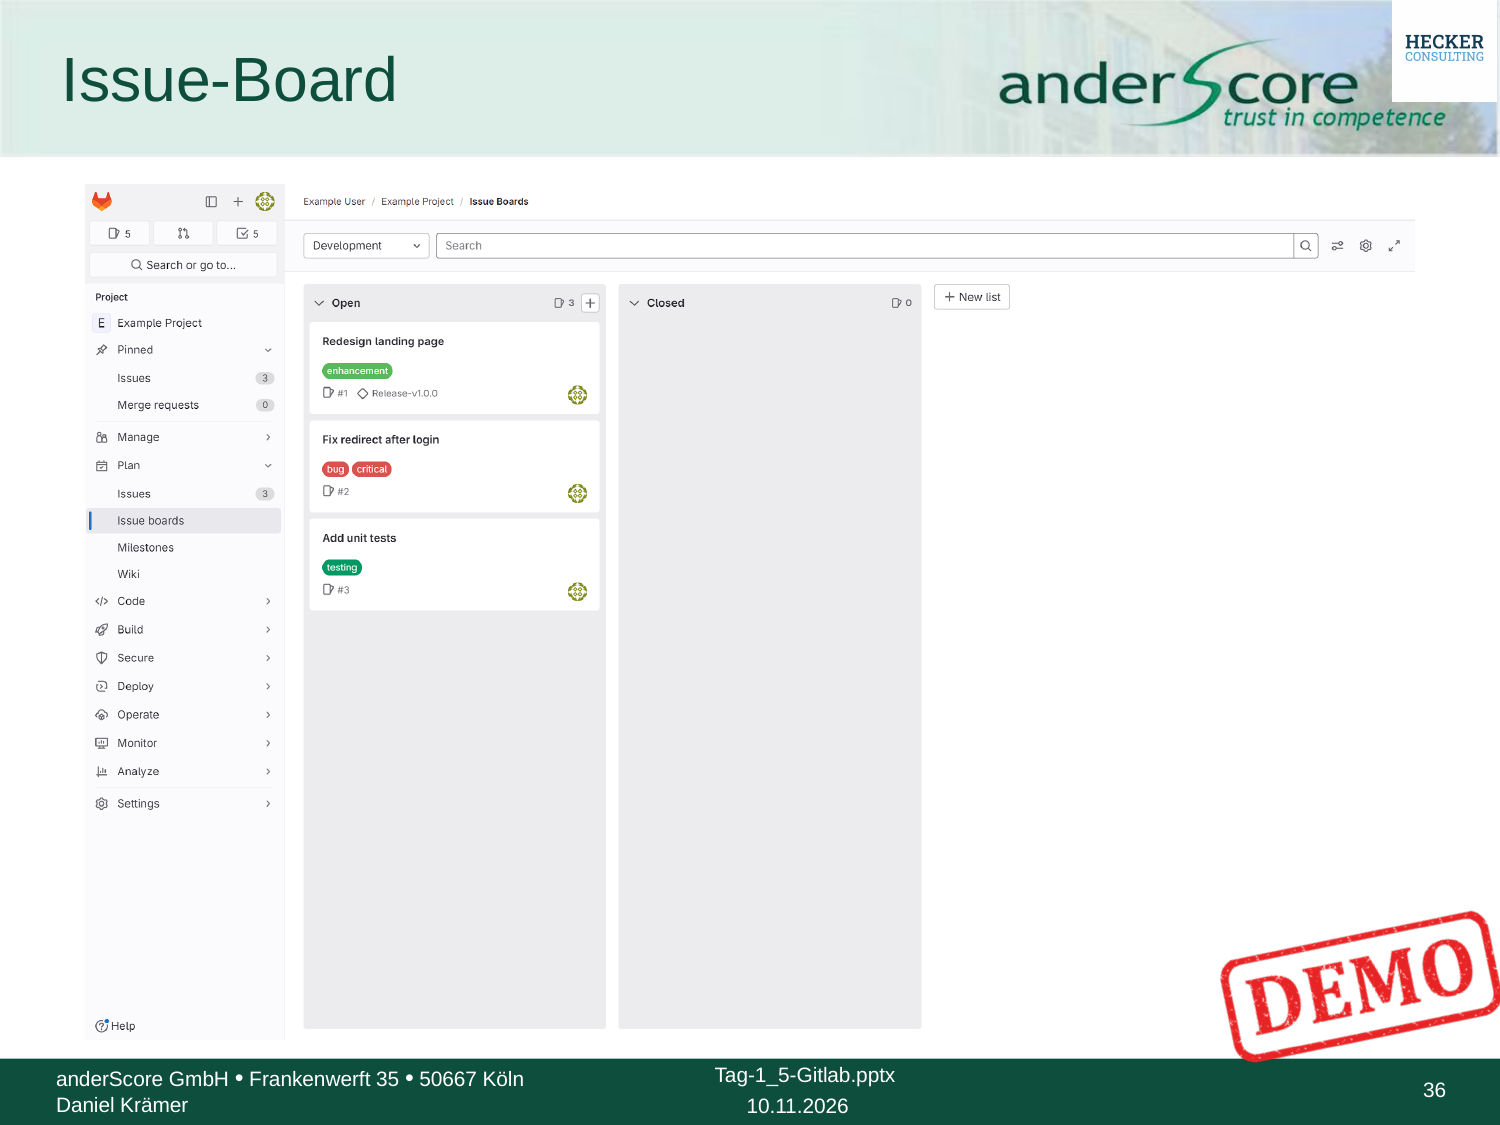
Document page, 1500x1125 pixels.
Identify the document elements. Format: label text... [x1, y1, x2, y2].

picture [85, 184, 1500, 1124]
picture [0, 0, 1500, 157]
title Issue-Board [46, 23, 975, 140]
